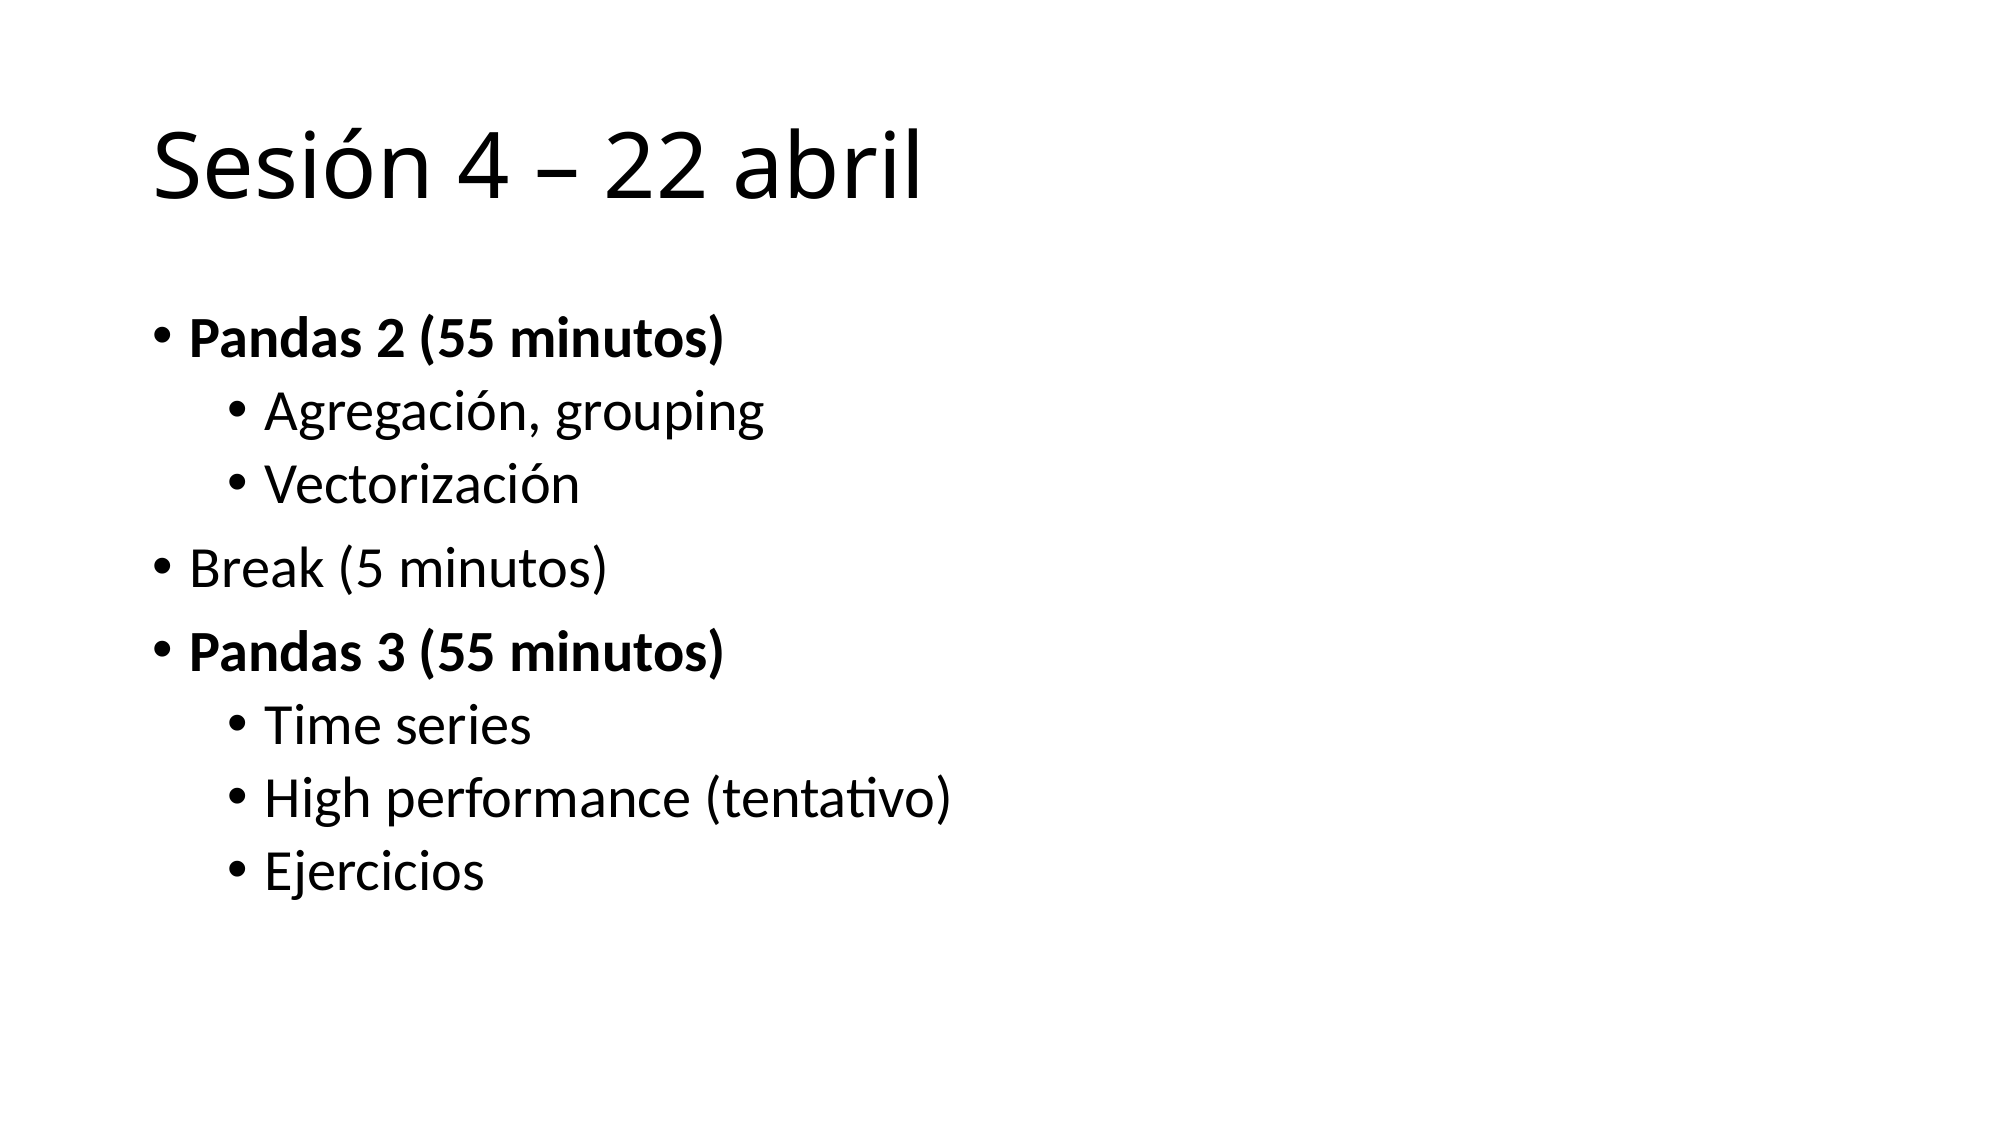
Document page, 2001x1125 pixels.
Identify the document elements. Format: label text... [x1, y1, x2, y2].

title Sesión 4 – 22 abril [137, 59, 1863, 278]
list Pandas 2 (55 minutos) Agregación, grouping Vectorización Break (5 minutos) Pandas 3 (55 minutos) Time series High performance (tentativo) Ejercicios [137, 299, 1863, 1014]
